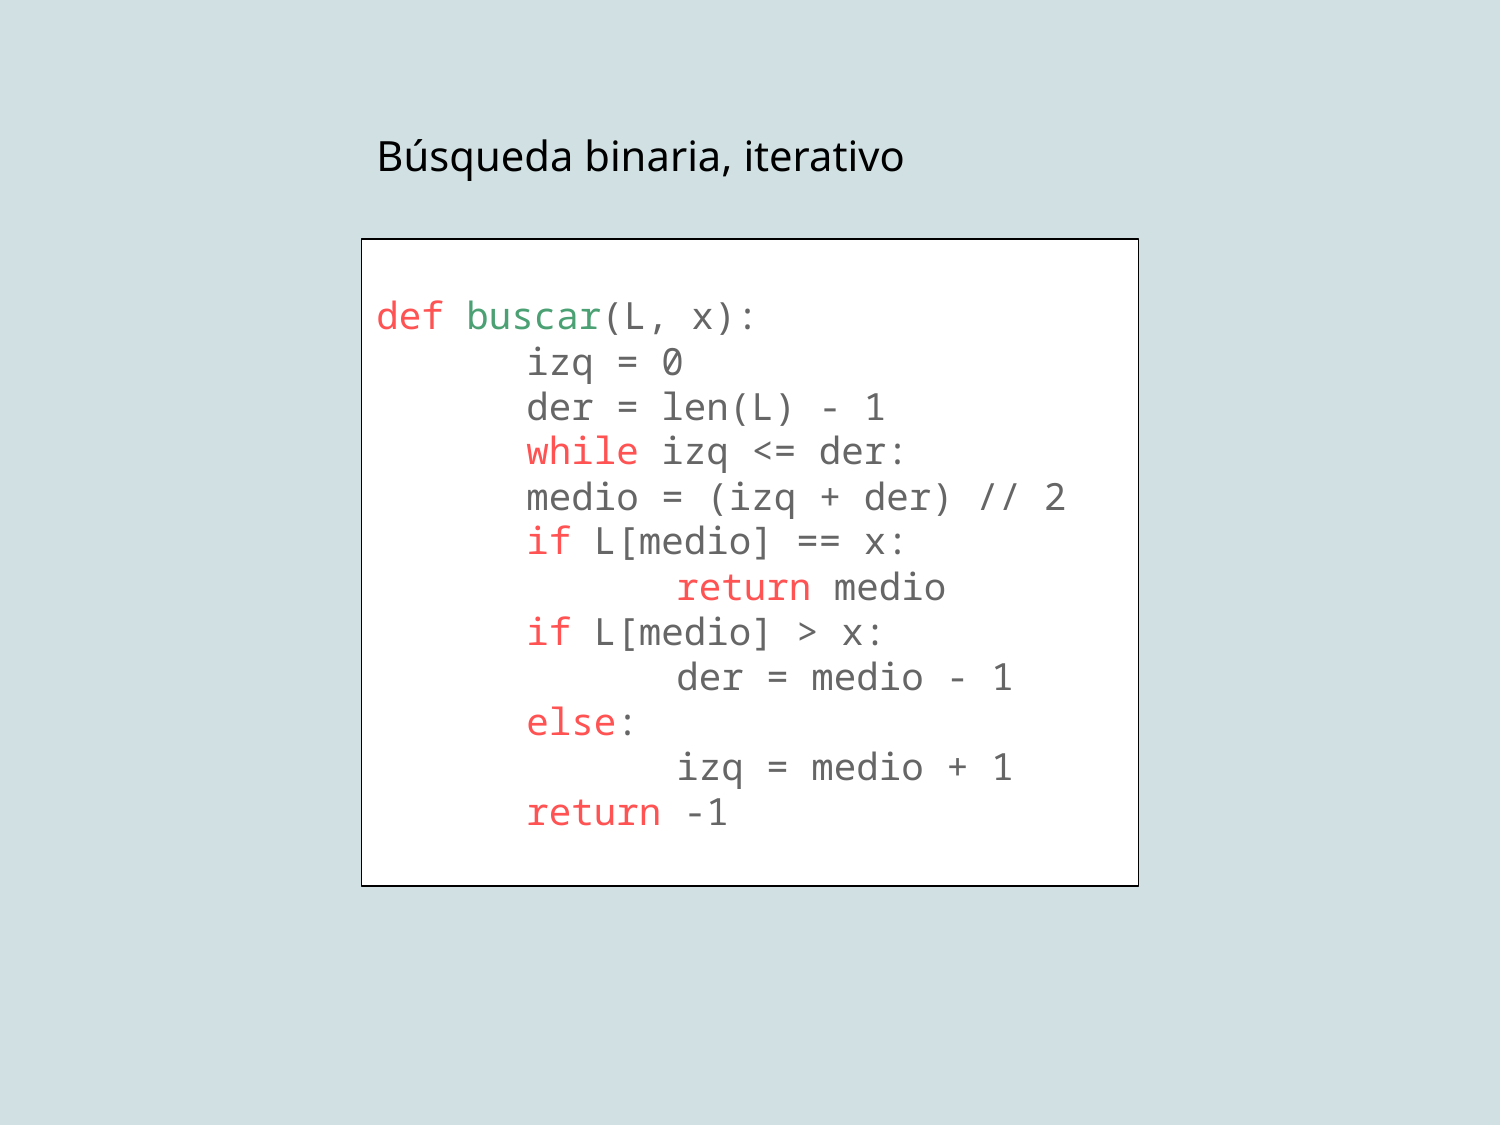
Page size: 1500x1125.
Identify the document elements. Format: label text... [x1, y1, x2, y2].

text_box Búsqueda binaria, iterativo [361, 114, 1232, 217]
text_box def buscar(L, x): izq = 0 der = len(L) - 1 while izq <= der: medio = (izq + der) // 2 if L[medio] == x: return medio if L[medio] > x: der = medio - 1 else: izq = medio + 1 return -1 [361, 238, 1139, 886]
